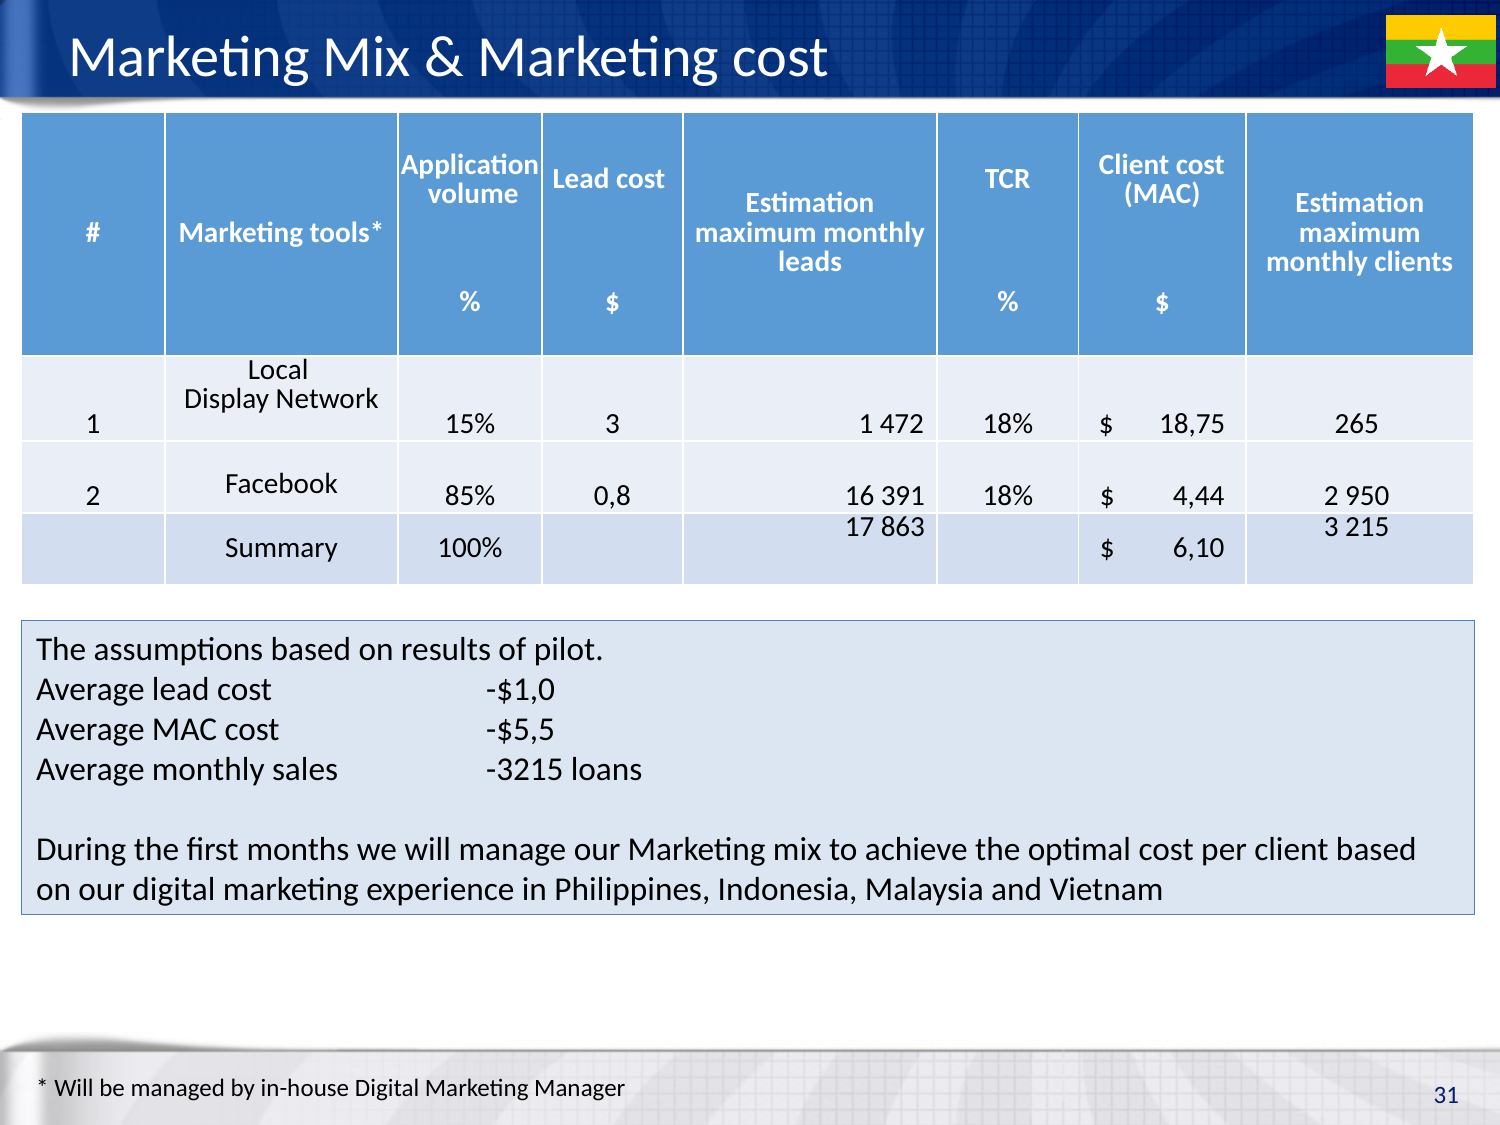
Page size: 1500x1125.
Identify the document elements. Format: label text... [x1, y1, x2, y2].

table_header TCR [938, 113, 1078, 250]
slide_number 31 [1356, 1070, 1475, 1117]
table_cell % [399, 250, 541, 355]
table_cell 0,8 [543, 442, 682, 512]
table_cell 17 863 [684, 514, 936, 584]
table_cell Local Display Network [166, 357, 397, 440]
table_cell 1 [22, 357, 164, 440]
text_box The assumptions based on results of pilot. Average lead cost -$1,0 Average MAC cost -$5,5 Average monthly sales -3215 loans During the first months we will manage our Marketing mix to achieve the optimal cost per client based on our digital marketing experience in Philippines, Indonesia, Malaysia and Vietnam [21, 620, 1475, 915]
table_cell 18% [938, 357, 1078, 440]
picture [0, 1032, 1500, 1125]
table_cell 3 215 [1247, 514, 1473, 584]
table_cell [938, 514, 1078, 584]
table_cell [543, 514, 682, 584]
text_box * Will be managed by in-house Digital Marketing Manager [21, 1063, 1416, 1109]
table_cell $ [1079, 250, 1245, 355]
table_cell 2 950 [1247, 442, 1473, 512]
table_cell 2 [22, 442, 164, 512]
table_header Estimation maximum monthly clients [1247, 113, 1473, 355]
table_header Client cost (MAC) [1079, 113, 1245, 250]
table_header # [22, 113, 164, 355]
picture [0, 0, 1500, 120]
table_cell 265 [1247, 357, 1473, 440]
table_cell % [938, 250, 1078, 355]
table_cell 3 [543, 357, 682, 440]
table_cell $ 4,44 [1079, 442, 1245, 512]
table_header Estimation maximum monthly leads [684, 113, 936, 355]
table_cell 85% [399, 442, 541, 512]
table_cell $ 18,75 [1079, 357, 1245, 440]
title Marketing Mix & Marketing cost [53, 26, 1392, 79]
table_header Application volume [399, 113, 541, 250]
table_cell $ 6,10 [1079, 514, 1245, 584]
table_cell 15% [399, 357, 541, 440]
table_cell [22, 514, 164, 584]
table_cell Facebook [166, 442, 397, 512]
table_cell 18% [938, 442, 1078, 512]
table_header Marketing tools* [166, 113, 397, 355]
table_cell Summary [166, 514, 397, 584]
table_cell 1 472 [684, 357, 936, 440]
table_cell 100% [399, 514, 541, 584]
table_cell 16 391 [684, 442, 936, 512]
table_cell $ [543, 250, 682, 355]
table_header Lead cost [543, 113, 682, 250]
